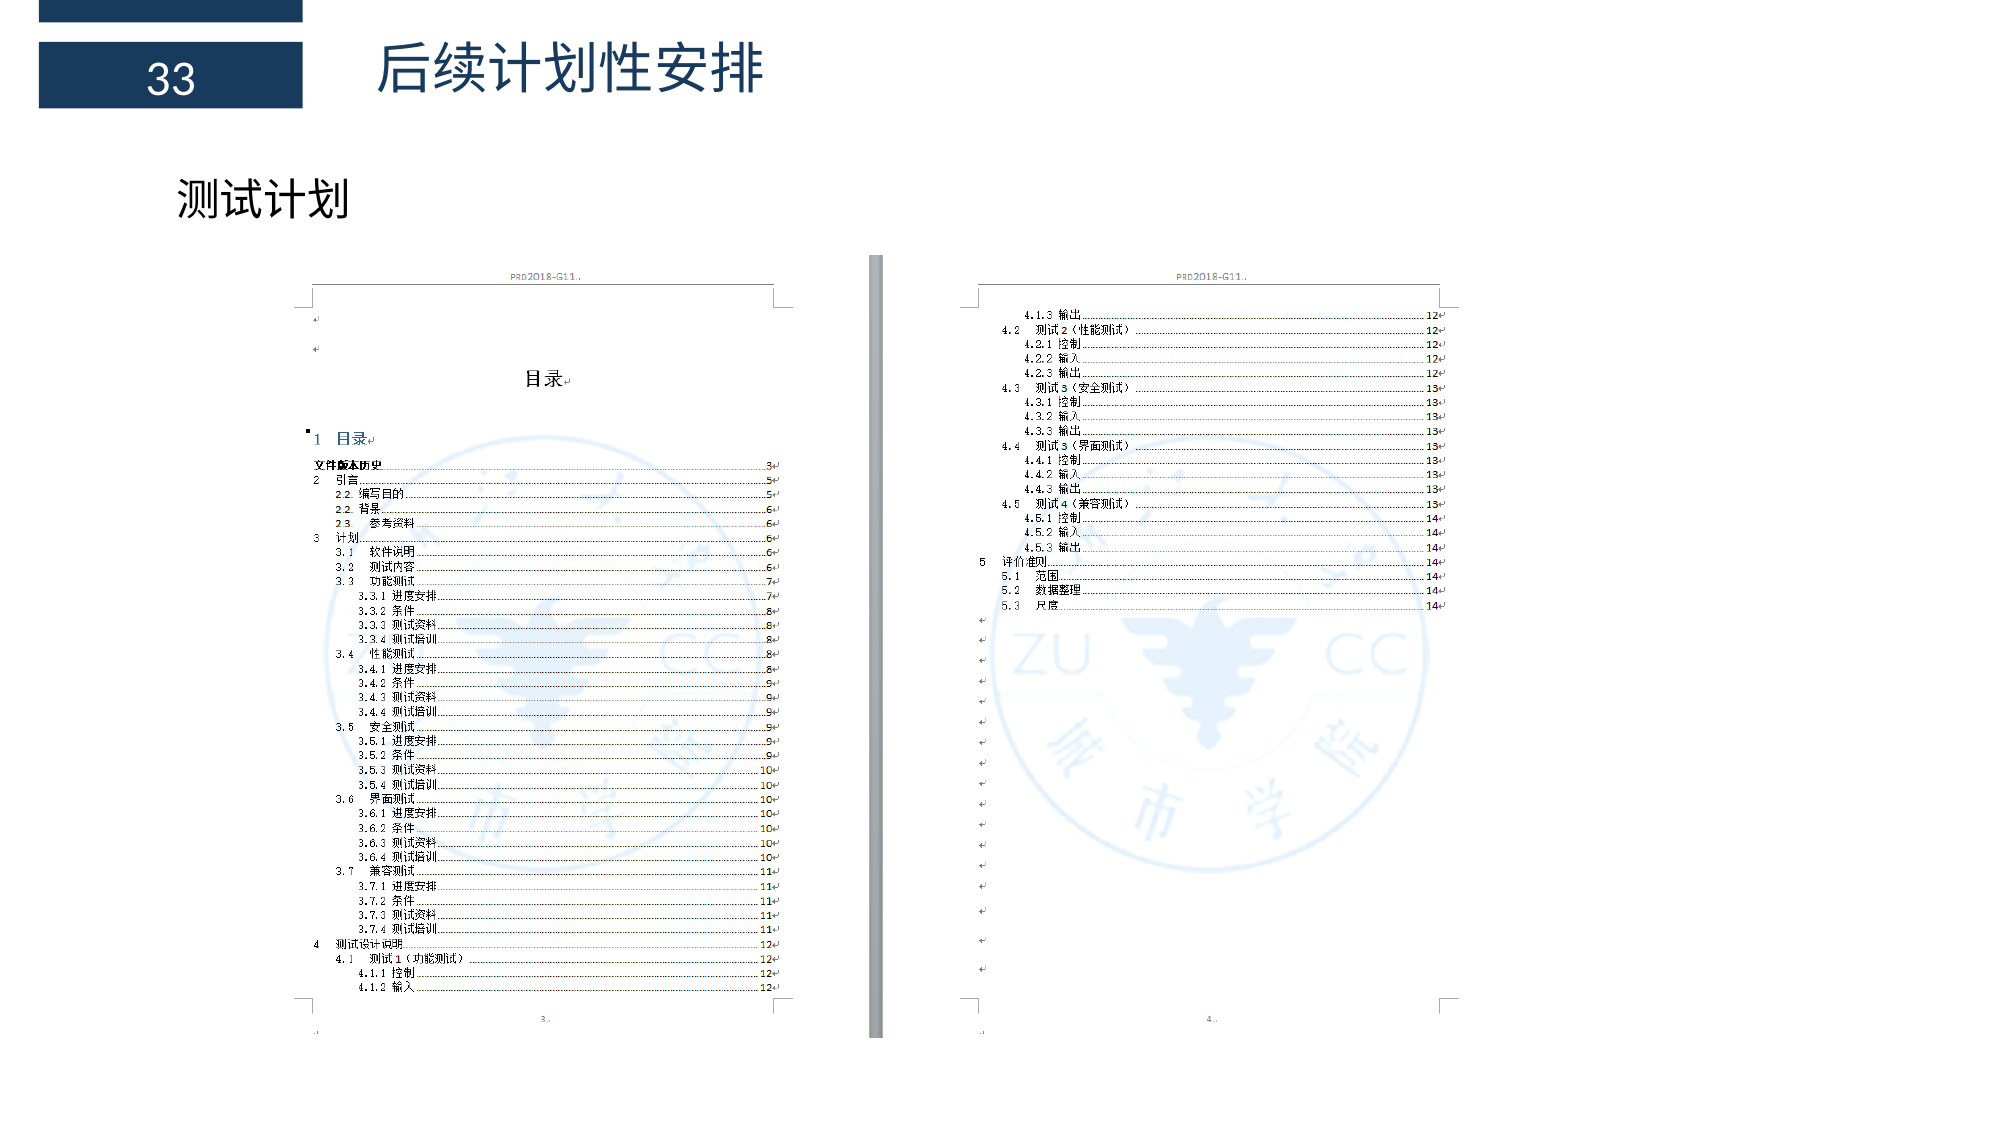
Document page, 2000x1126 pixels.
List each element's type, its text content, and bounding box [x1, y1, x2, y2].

text_box 33 [37, 40, 305, 111]
text_box 测试计划 [161, 163, 670, 231]
text_box [37, 0, 305, 24]
picture [219, 255, 1529, 1038]
text_box 后续计划性安排 [361, 26, 1355, 108]
